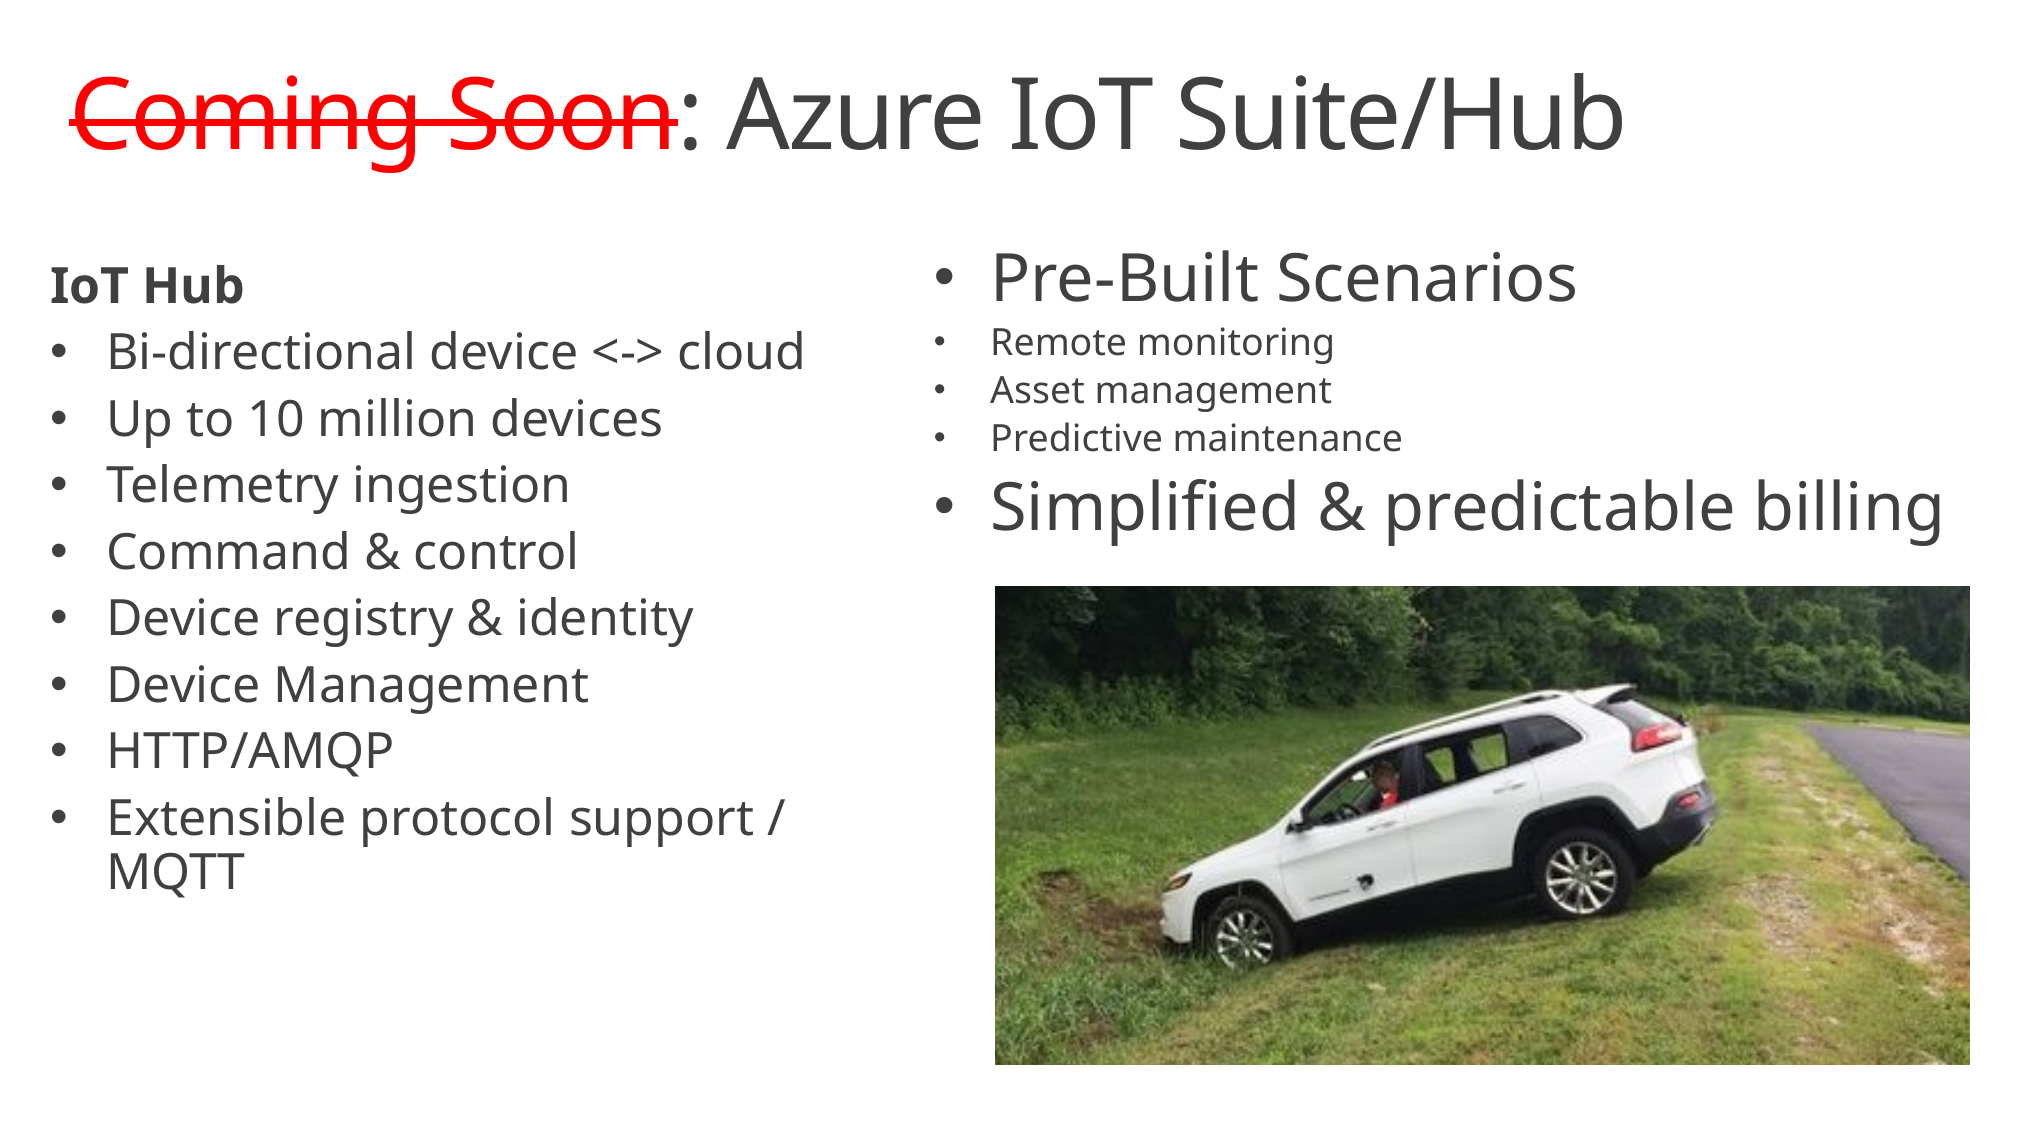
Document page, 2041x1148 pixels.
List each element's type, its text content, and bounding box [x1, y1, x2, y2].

title Coming Soon: Azure IoT Suite/Hub [45, 48, 1996, 199]
text_box Pre-Built Scenarios Remote monitoring Asset management Predictive maintenance Simplified & predictable billing [919, 236, 1995, 1012]
text_box IoT Hub Bi-directional device <-> cloud Up to 10 million devices Telemetry ingestion Command & control Device registry & identity Device Management HTTP/AMQP Extensible protocol support / MQTT [20, 236, 896, 1057]
picture [994, 585, 1971, 1065]
